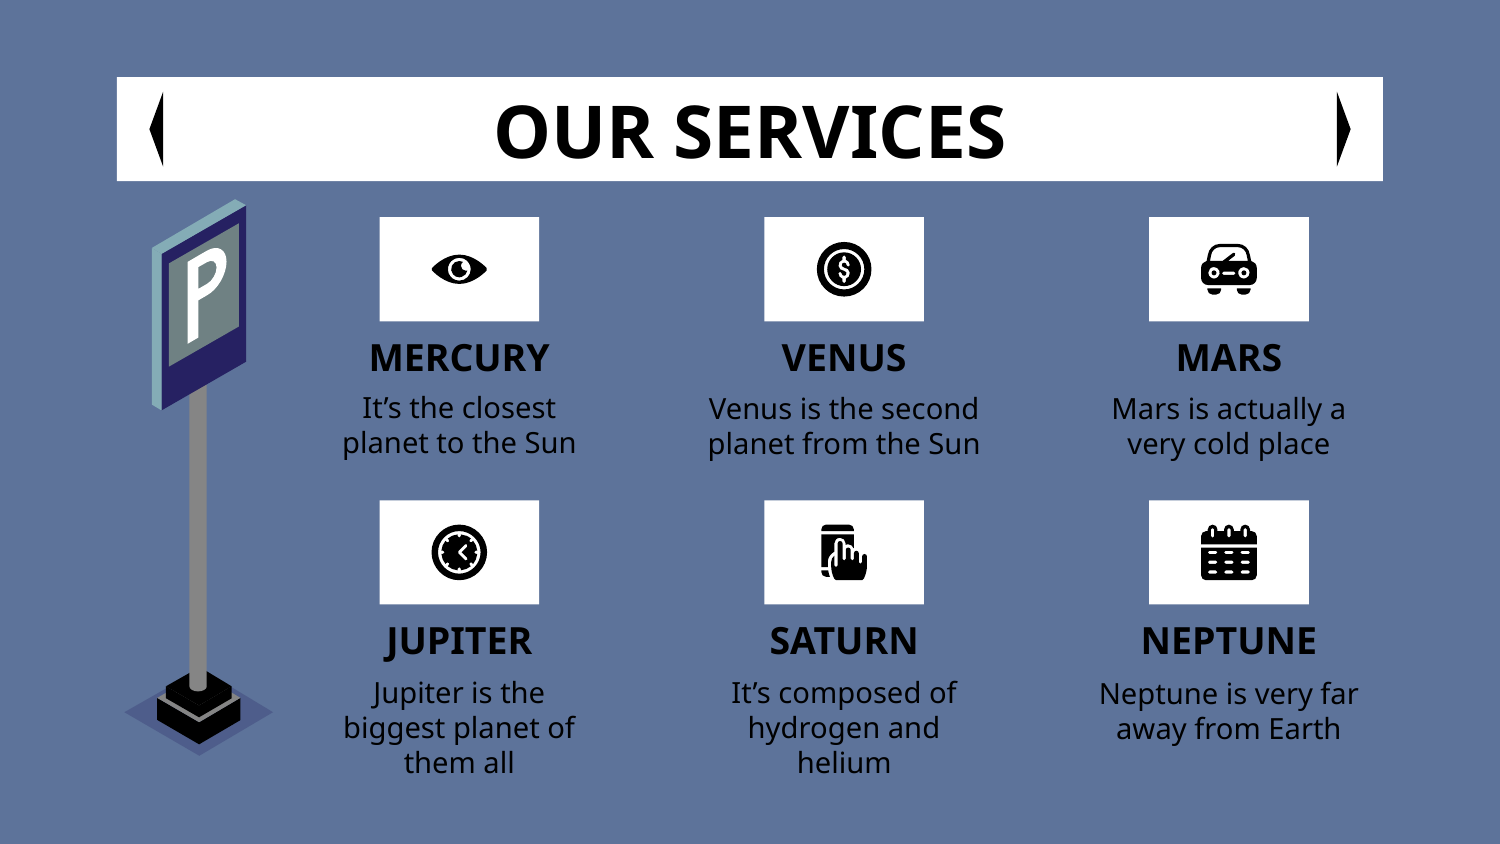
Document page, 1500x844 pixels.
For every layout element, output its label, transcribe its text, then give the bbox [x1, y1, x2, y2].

text_box [1149, 500, 1309, 605]
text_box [821, 524, 868, 581]
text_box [431, 524, 488, 581]
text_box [431, 254, 488, 285]
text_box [1200, 243, 1257, 295]
subtitle Venus is the second planet from the Sun [690, 394, 998, 473]
text_box [764, 500, 924, 605]
subtitle It’s the closest planet to the Sun [305, 394, 613, 473]
title OUR SERVICES [116, 77, 1383, 182]
subtitle It’s composed of hydrogen and helium [690, 677, 998, 756]
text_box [816, 241, 872, 297]
subtitle SATURN [690, 610, 998, 677]
text_box [379, 217, 540, 322]
text_box [1336, 91, 1351, 167]
text_box [379, 500, 540, 605]
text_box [1200, 524, 1257, 581]
text_box [764, 217, 924, 322]
subtitle JUPITER [305, 610, 613, 677]
subtitle Jupiter is the biggest planet of them all [305, 677, 613, 756]
subtitle NEPTUNE [1075, 610, 1383, 677]
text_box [124, 198, 274, 757]
subtitle Mars is actually a very cold place [1075, 394, 1383, 473]
subtitle VENUS [690, 327, 998, 394]
subtitle Neptune is very far away from Earth [1075, 677, 1383, 756]
text_box [149, 91, 164, 167]
subtitle MARS [1075, 327, 1383, 394]
subtitle MERCURY [305, 327, 613, 394]
text_box [1149, 217, 1309, 322]
